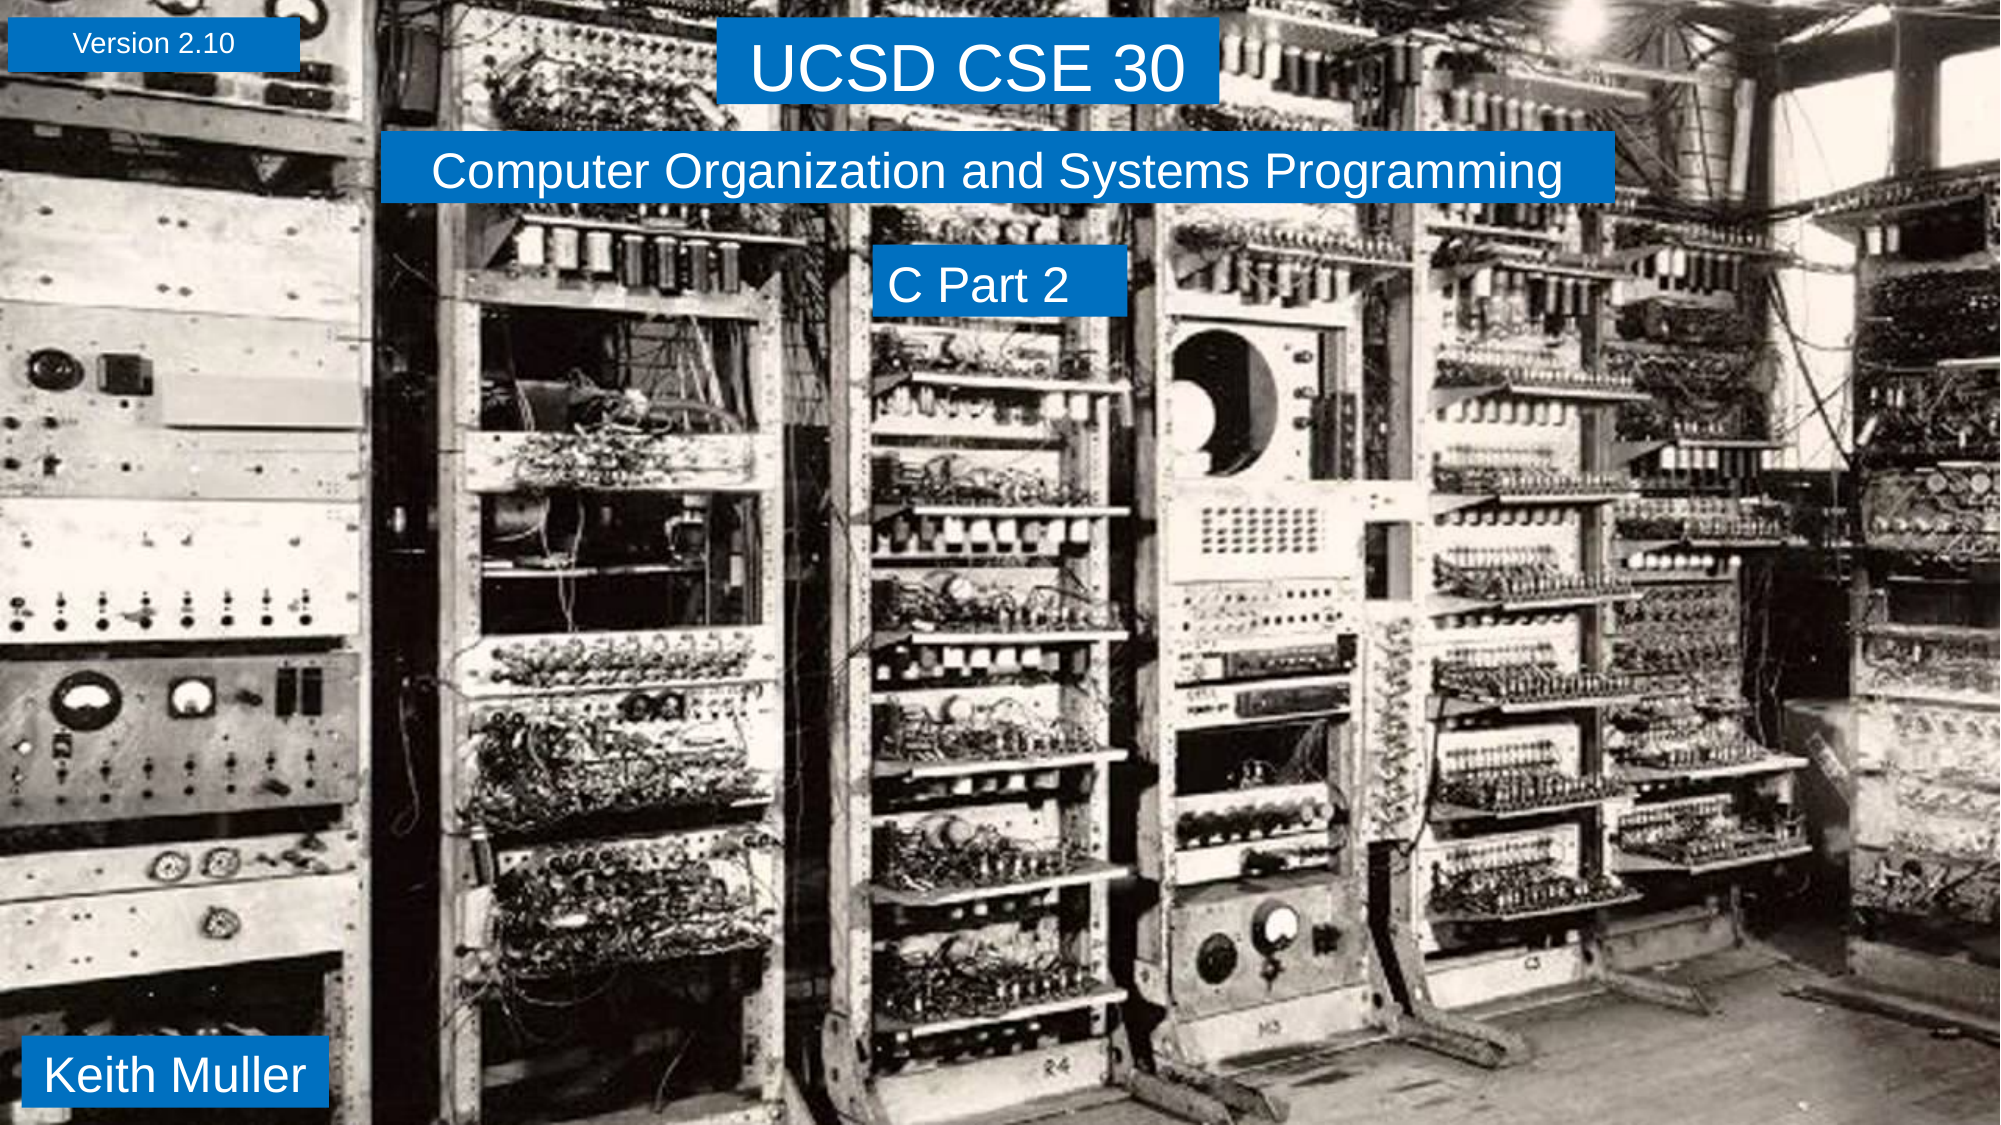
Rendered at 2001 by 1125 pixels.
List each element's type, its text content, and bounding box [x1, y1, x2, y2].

text_box C Part 2 [872, 244, 1128, 317]
picture [0, 0, 2000, 1125]
text_box Version 2.10 [7, 17, 300, 72]
text_box Keith Muller [21, 1035, 329, 1108]
text_box Computer Organization and Systems Programming [381, 131, 1615, 204]
text_box UCSD CSE 30 [716, 17, 1220, 105]
